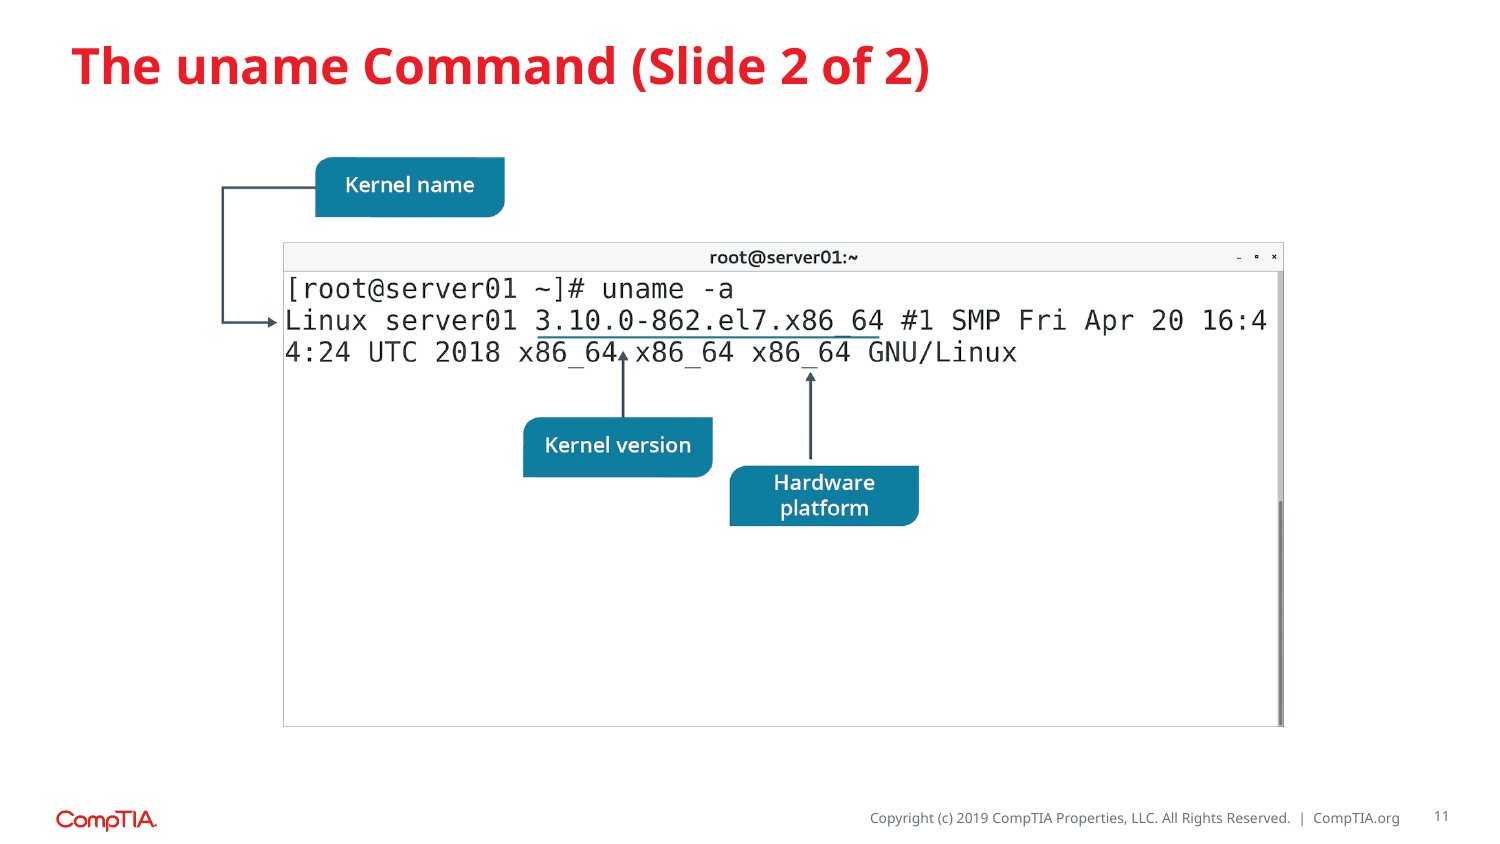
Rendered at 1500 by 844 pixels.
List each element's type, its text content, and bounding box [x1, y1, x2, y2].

title The uname Command (Slide 2 of 2) [56, 12, 1444, 117]
picture [216, 137, 1284, 727]
slide_number 11 [1407, 800, 1450, 835]
